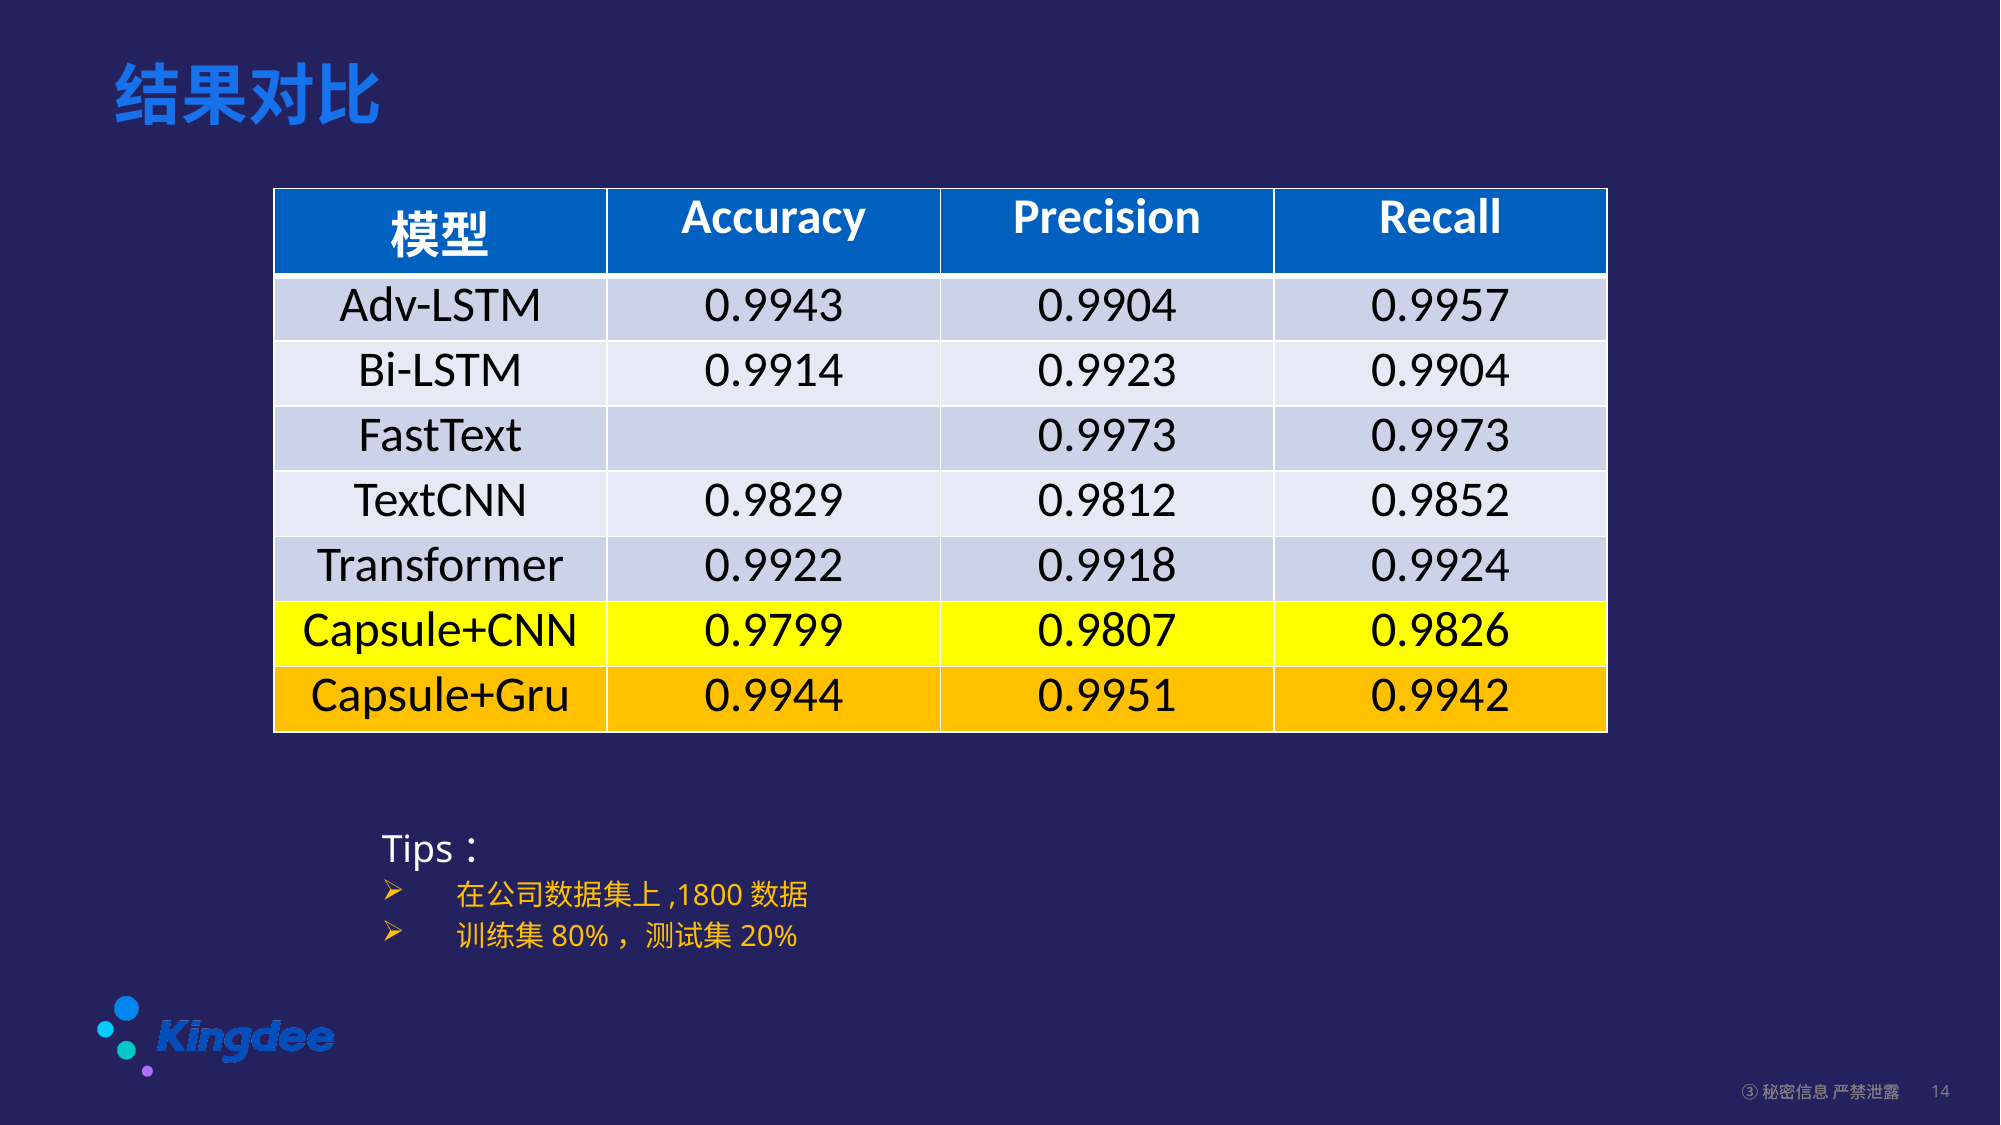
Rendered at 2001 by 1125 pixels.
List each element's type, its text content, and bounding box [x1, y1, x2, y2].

picture [97, 995, 334, 1077]
table_cell Bi-LSTM [275, 342, 606, 405]
table_cell 0.9918 [941, 537, 1273, 601]
table_cell Adv-LSTM [275, 279, 606, 340]
title 结果对比 [99, 45, 1900, 233]
table_cell 0.9943 [608, 279, 940, 340]
list Tips： 在公司数据集上,1800数据 训练集80%，测试集20% [366, 817, 960, 1066]
table_cell 0.9914 [608, 342, 940, 405]
table_cell 0.9904 [941, 279, 1273, 340]
table_cell 0.9944 [608, 667, 940, 731]
table_header Accuracy [608, 189, 940, 273]
table_cell 0.9852 [1275, 472, 1606, 536]
table_cell 0.9942 [1275, 667, 1606, 731]
table_cell 0.9923 [941, 342, 1273, 405]
table_cell FastText [275, 407, 606, 470]
table_cell 0.9799 [608, 602, 940, 666]
table_cell Transformer [275, 537, 606, 601]
table_cell 0.9922 [608, 537, 940, 601]
table_cell Capsule+Gru [275, 667, 606, 731]
table_cell 0.9957 [1275, 279, 1606, 340]
table_header Recall [1275, 189, 1606, 273]
table_cell 0.9924 [1275, 537, 1606, 601]
table_cell 0.9951 [941, 667, 1273, 731]
table_cell 0.9973 [1275, 407, 1606, 470]
table_cell 0.9973 [941, 407, 1273, 470]
table_cell 0.9807 [941, 602, 1273, 666]
table_cell Capsule+CNN [275, 602, 606, 666]
table_header 模型 [275, 189, 606, 273]
table_cell 0.9826 [1275, 602, 1606, 666]
table_cell 0.9829 [608, 472, 940, 536]
table_header Precision [941, 189, 1273, 273]
table_cell TextCNN [275, 472, 606, 536]
table_cell 0.9904 [1275, 342, 1606, 405]
table_cell 0.9812 [941, 472, 1273, 536]
table_cell [608, 407, 940, 470]
